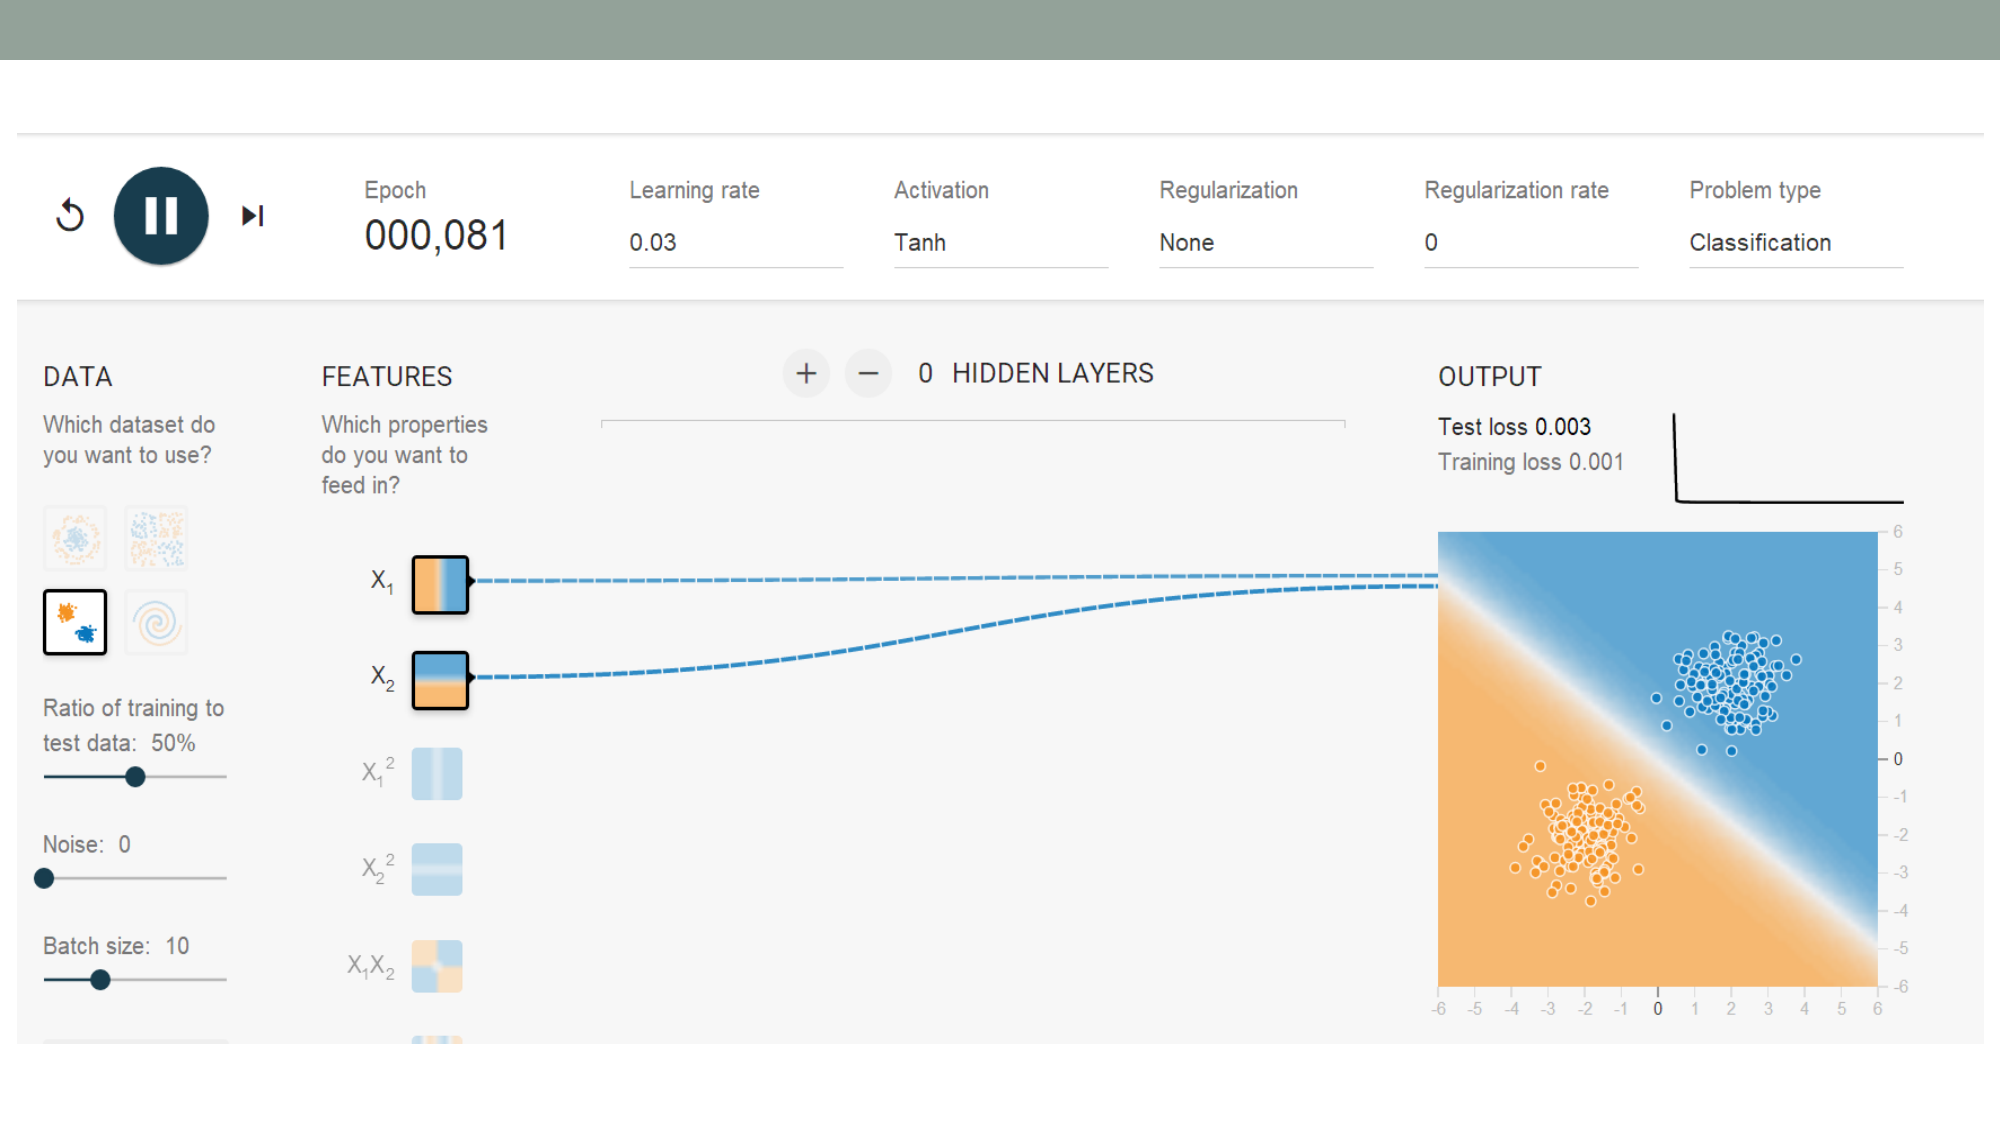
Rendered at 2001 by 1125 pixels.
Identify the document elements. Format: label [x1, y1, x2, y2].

picture [17, 133, 1984, 1044]
